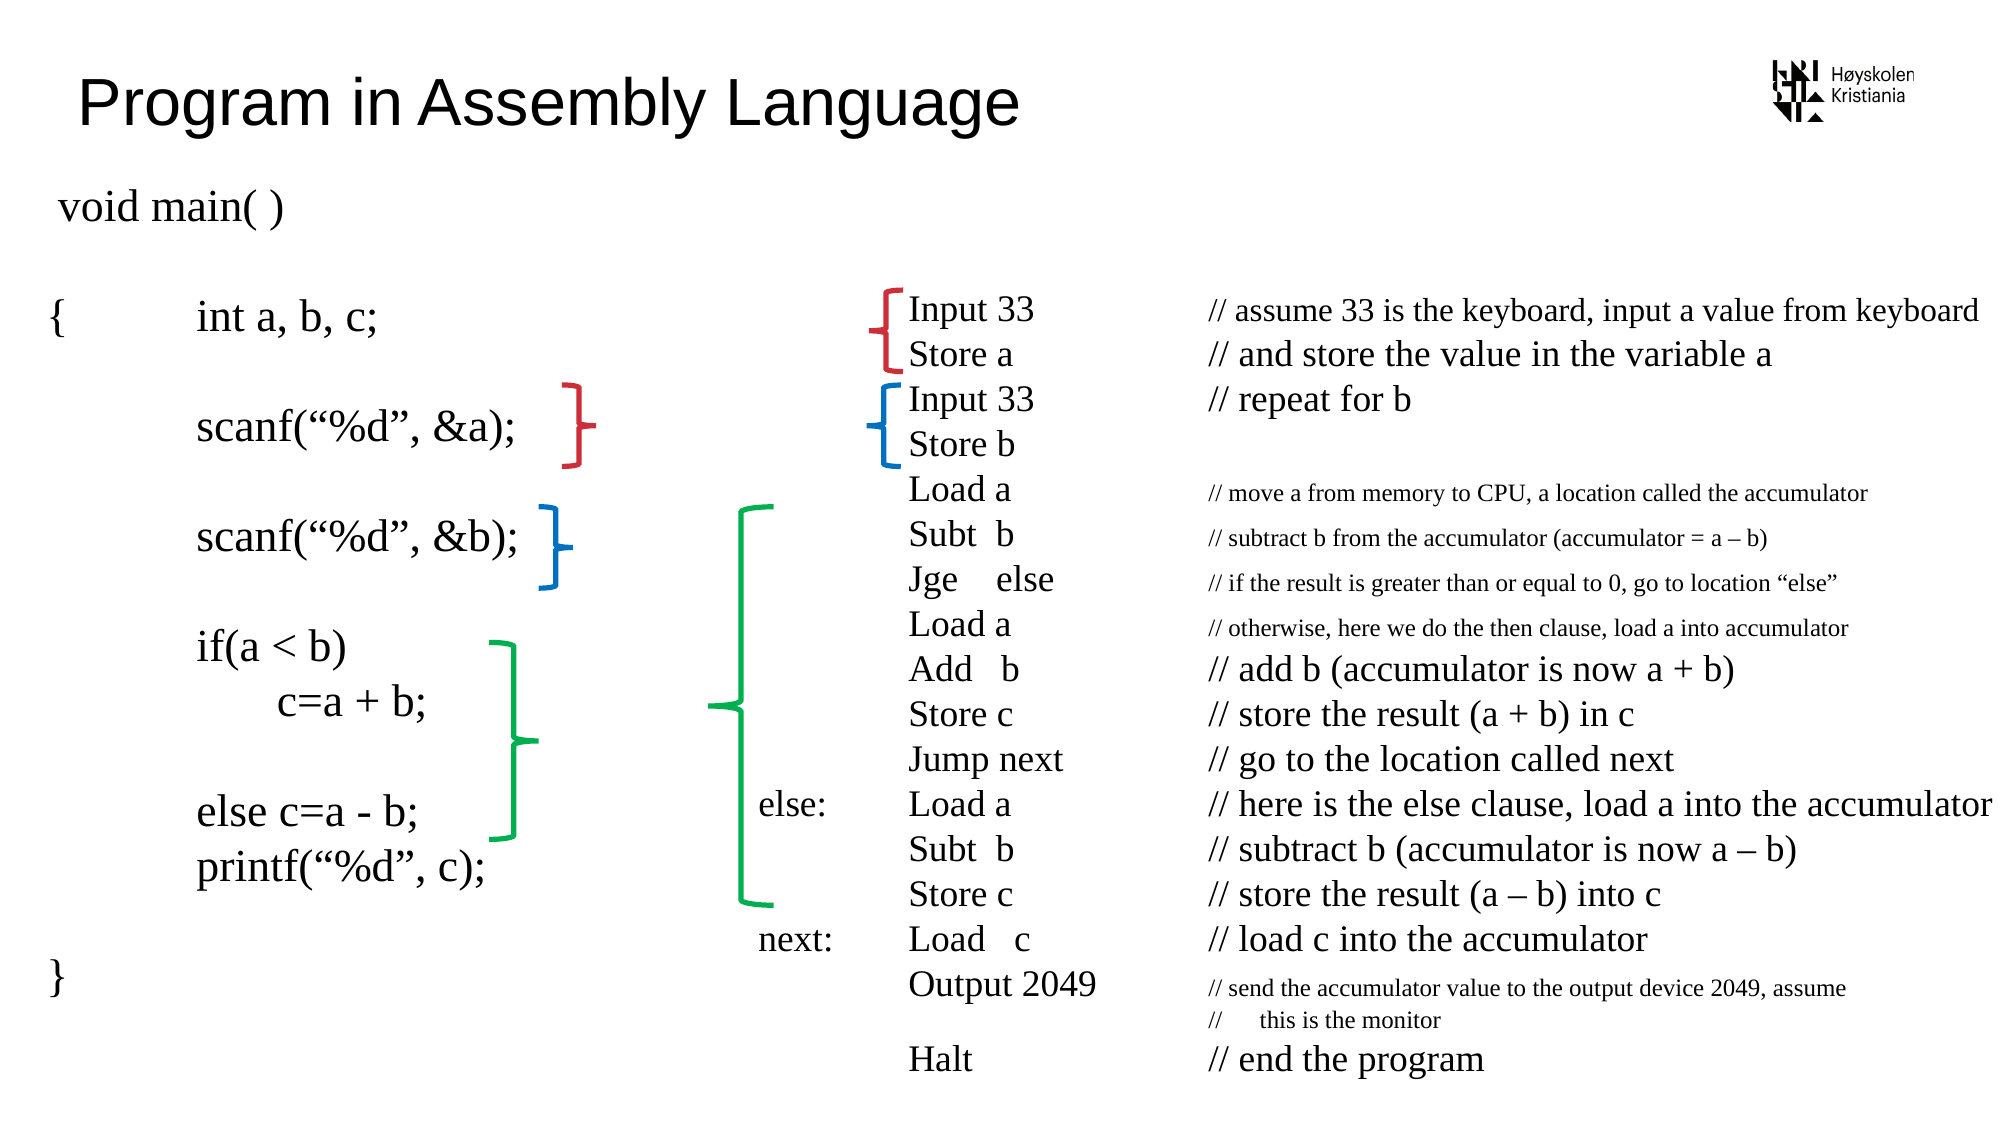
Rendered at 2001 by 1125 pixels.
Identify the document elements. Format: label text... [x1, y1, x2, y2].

text_box [708, 506, 774, 906]
text_box [489, 641, 539, 840]
text_box [561, 384, 597, 467]
text_box [538, 506, 573, 589]
text_box Input 33 // assume 33 is the keyboard, input a value from keyboard Store a // and store the value in the variable a Input 33 // repeat for b Store b Load a // move a from memory to CPU, a location called the accumulator Subt b // subtract b from the accumulator (accumulator = a – b) Jge else // if the result is greater than or equal to 0, go to location “else” Load a // otherwise, here we do the then clause, load a into accumulator Add b // add b (accumulator is now a + b) Store c // store the result (a + b) in c Jump next // go to the location called next else: Load a // here is the else clause, load a into the accumulator Subt b // subtract b (accumulator is now a – b) Store c // store the result (a – b) into c next: Load c // load c into the accumulator Output 2049 // send the accumulator value to the output device 2049, assume // this is the monitor Halt // end the program [743, 276, 2000, 1125]
text_box [866, 384, 901, 468]
title Program in Assembly Language [62, 59, 1675, 277]
text_box [868, 289, 904, 373]
text_box void main( ) { int a, b, c; scanf(“%d”, &a); scanf(“%d”, &b); if(a < b) c=a + b; else c=a - b; printf(“%d”, c); } [31, 168, 579, 1063]
